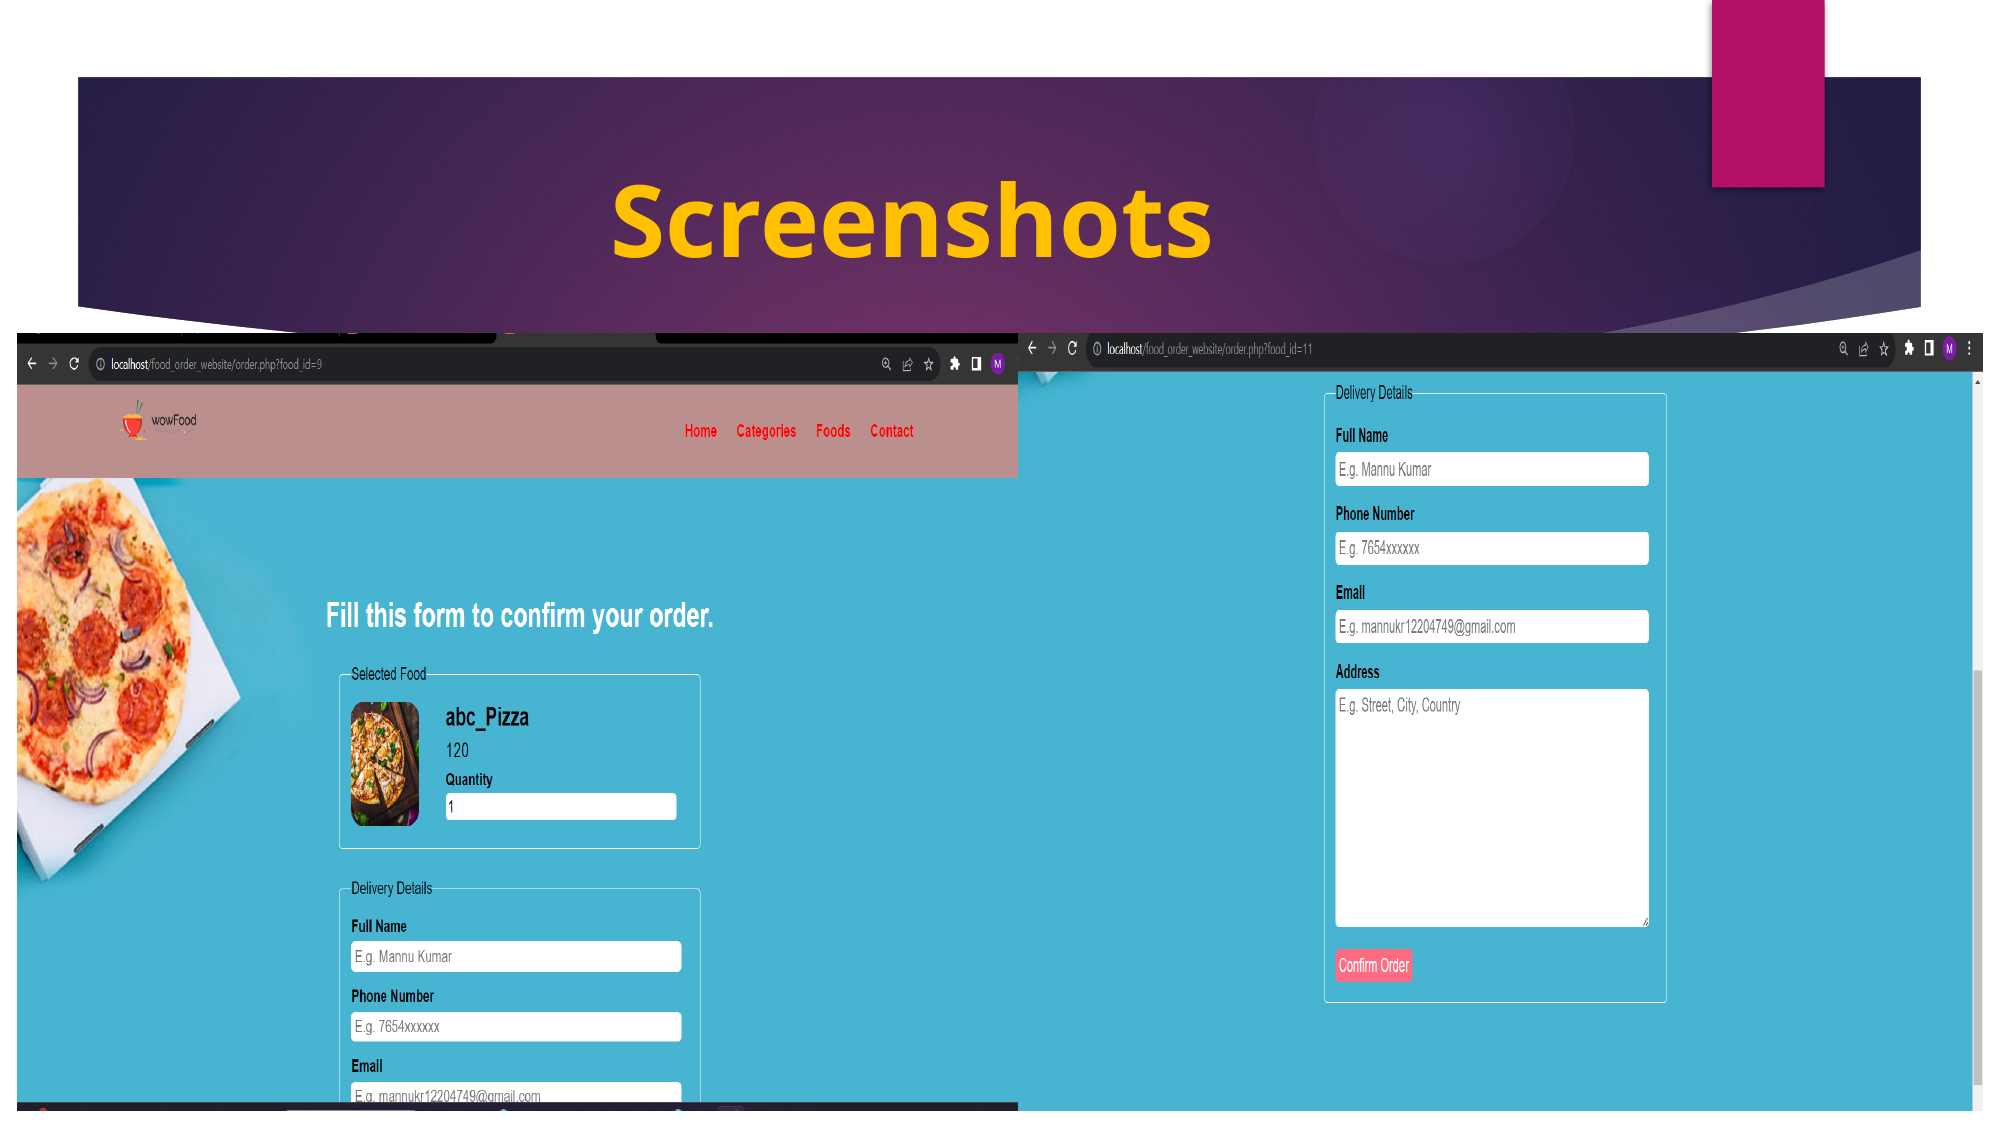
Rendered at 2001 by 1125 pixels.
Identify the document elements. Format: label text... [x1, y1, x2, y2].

picture [16, 333, 1984, 1112]
title Screenshots [198, 159, 1627, 276]
